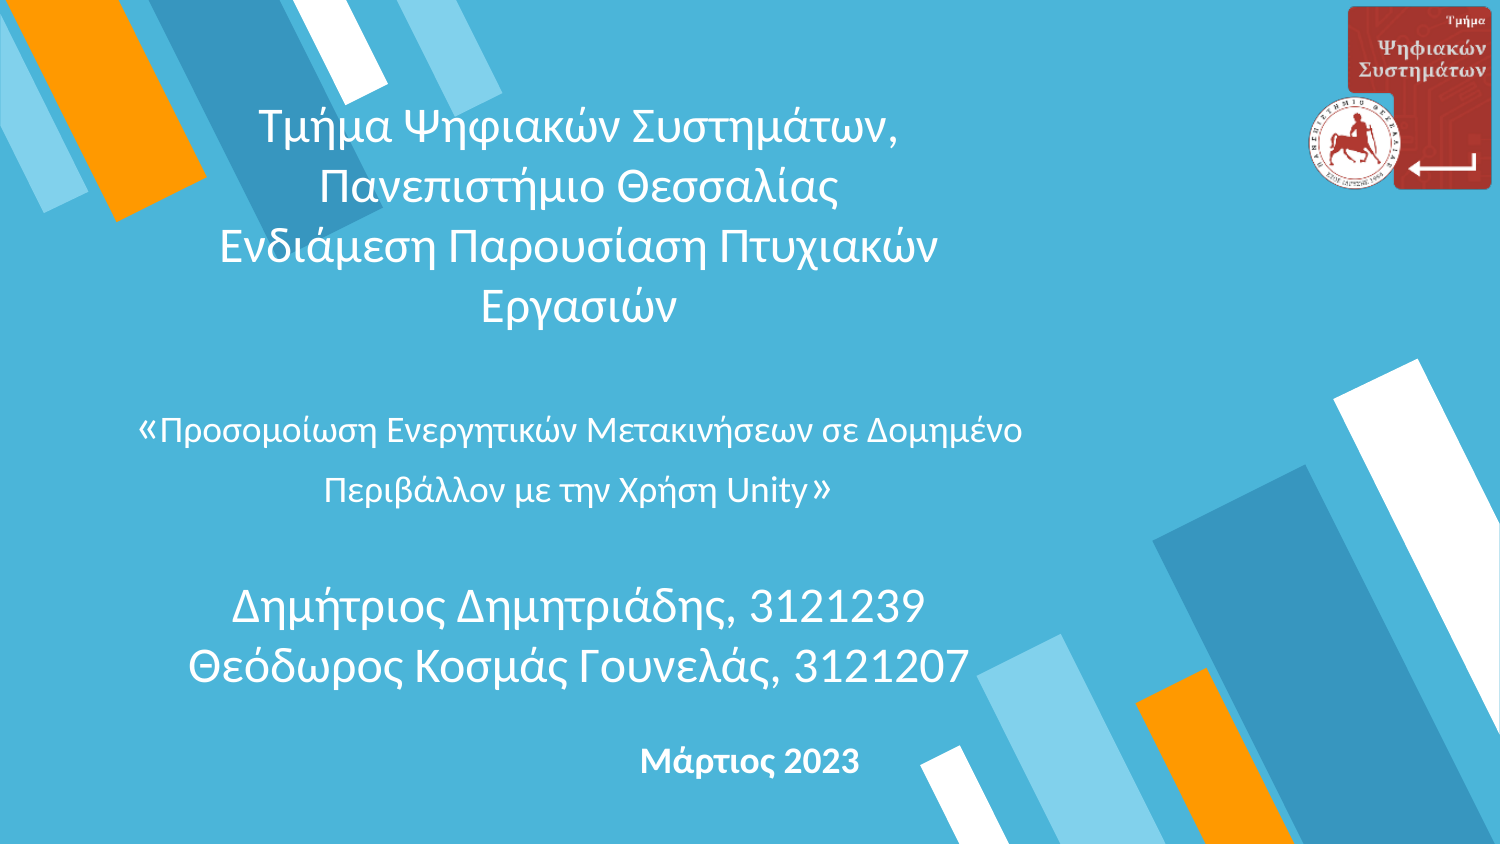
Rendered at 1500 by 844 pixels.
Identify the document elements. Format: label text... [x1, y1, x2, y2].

title Τμήμα Ψηφιακών Συστημάτων, Πανεπιστήμιο Θεσσαλίας Ενδιάμεση Παρουσίαση Πτυχιακών Εργασιών «Προσομοίωση Ενεργητικών Μετακινήσεων σε Δομημένο Περιβάλλον με την Χρήση Unity» Δημήτριος Δημητριάδης, 3121239 Θεόδωρος Κοσμάς Γουνελάς, 3121207 [114, 517, 1044, 708]
text_box Μάρτιος 2023 [249, 728, 1250, 789]
picture [1301, 0, 1499, 197]
